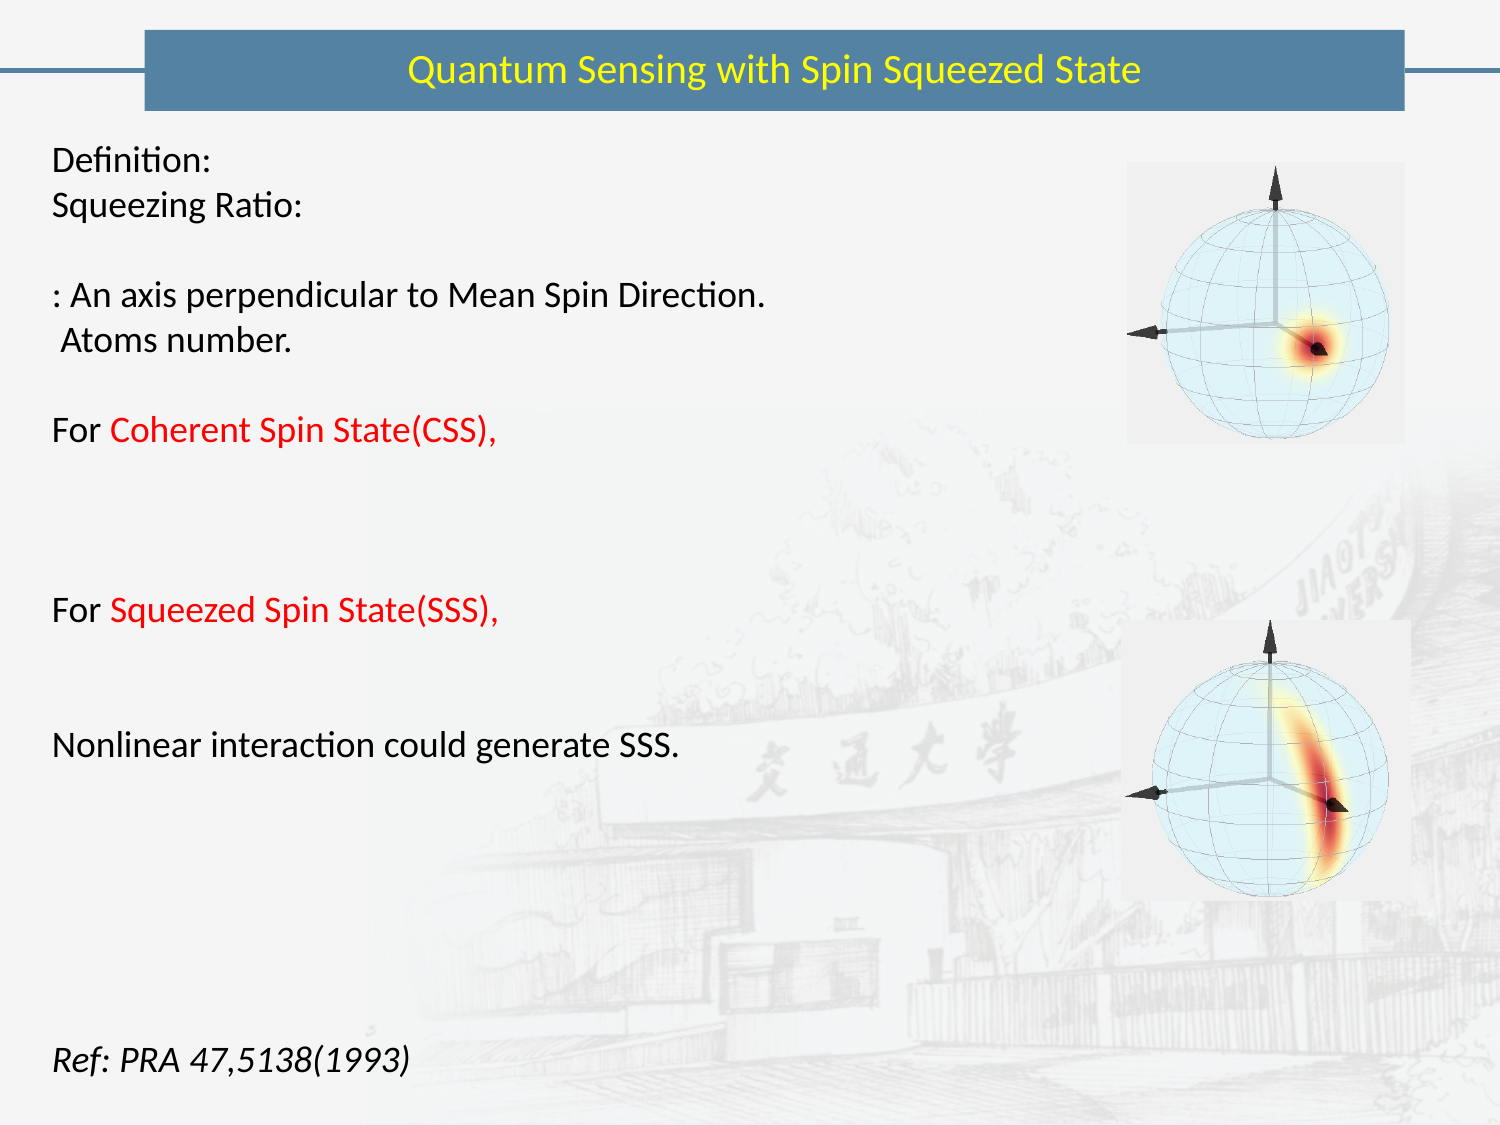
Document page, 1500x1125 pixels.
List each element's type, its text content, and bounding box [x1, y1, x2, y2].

text_box Ref: PRA 47,5138(1993) [37, 1027, 789, 1088]
picture [1127, 162, 1405, 444]
text_box Quantum Sensing with Spin Squeezed State [144, 29, 1405, 111]
picture [1121, 620, 1411, 901]
